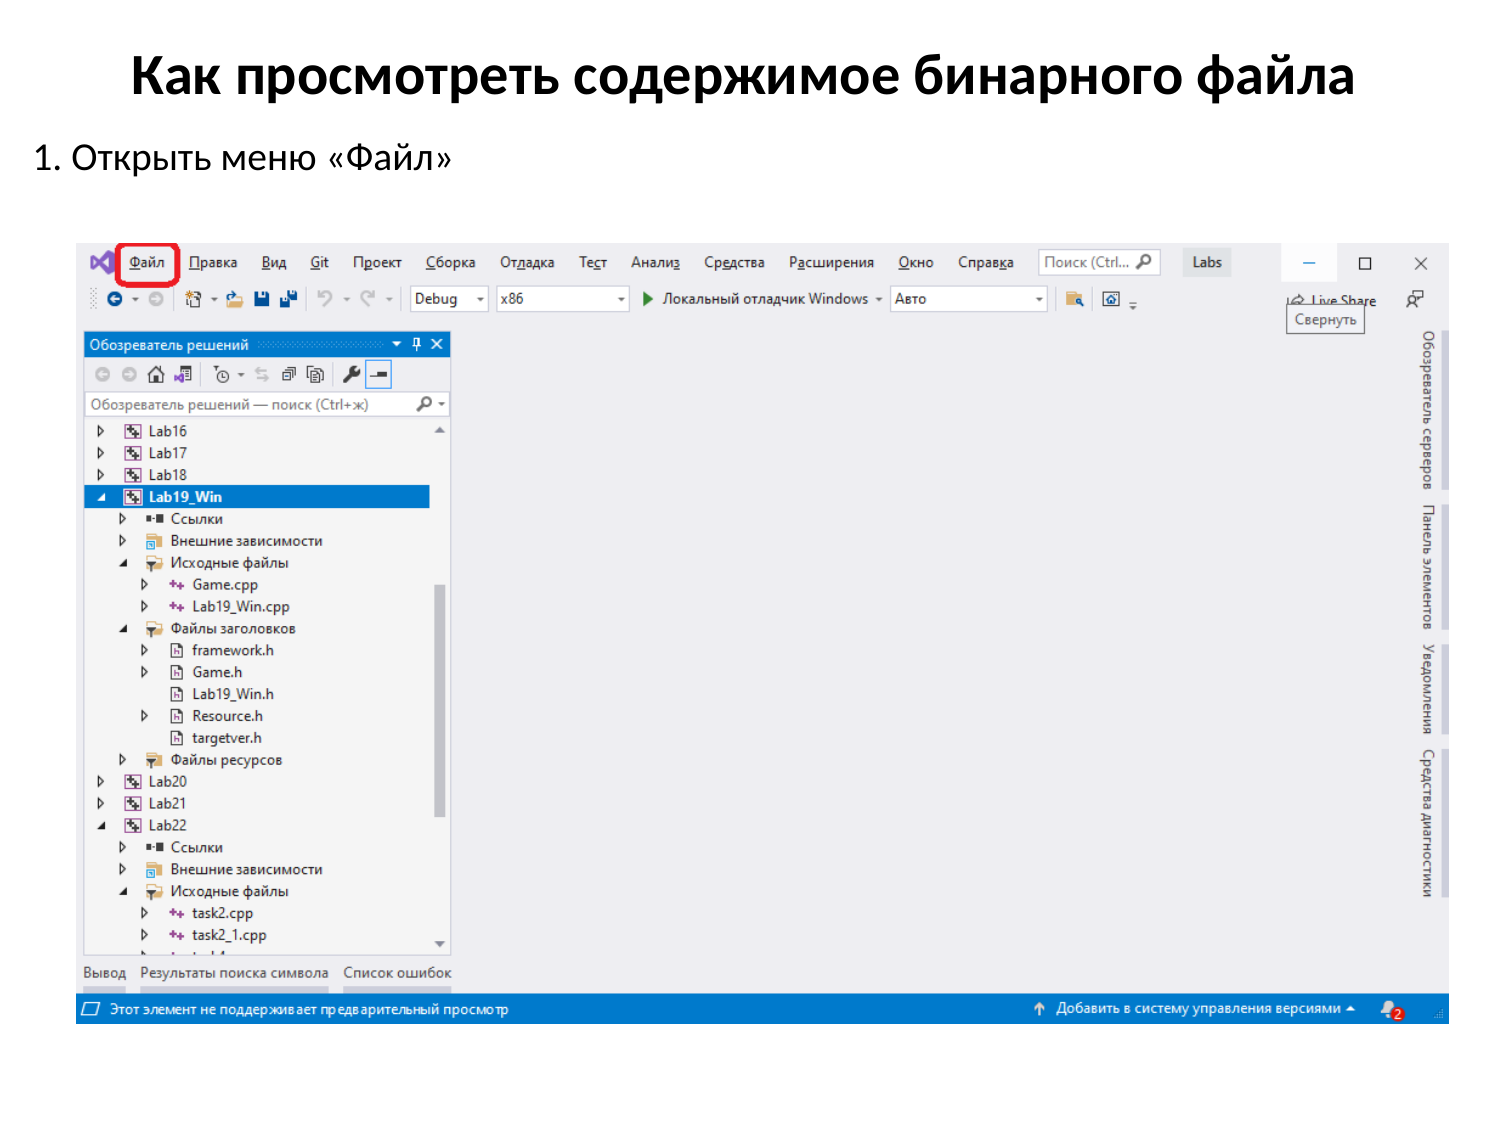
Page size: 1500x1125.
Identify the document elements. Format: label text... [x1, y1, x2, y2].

text_box 1. Открыть меню «Файл» [17, 123, 1483, 281]
picture [76, 243, 1450, 1024]
title Как просмотреть содержимое бинарного файла [29, 19, 1459, 123]
